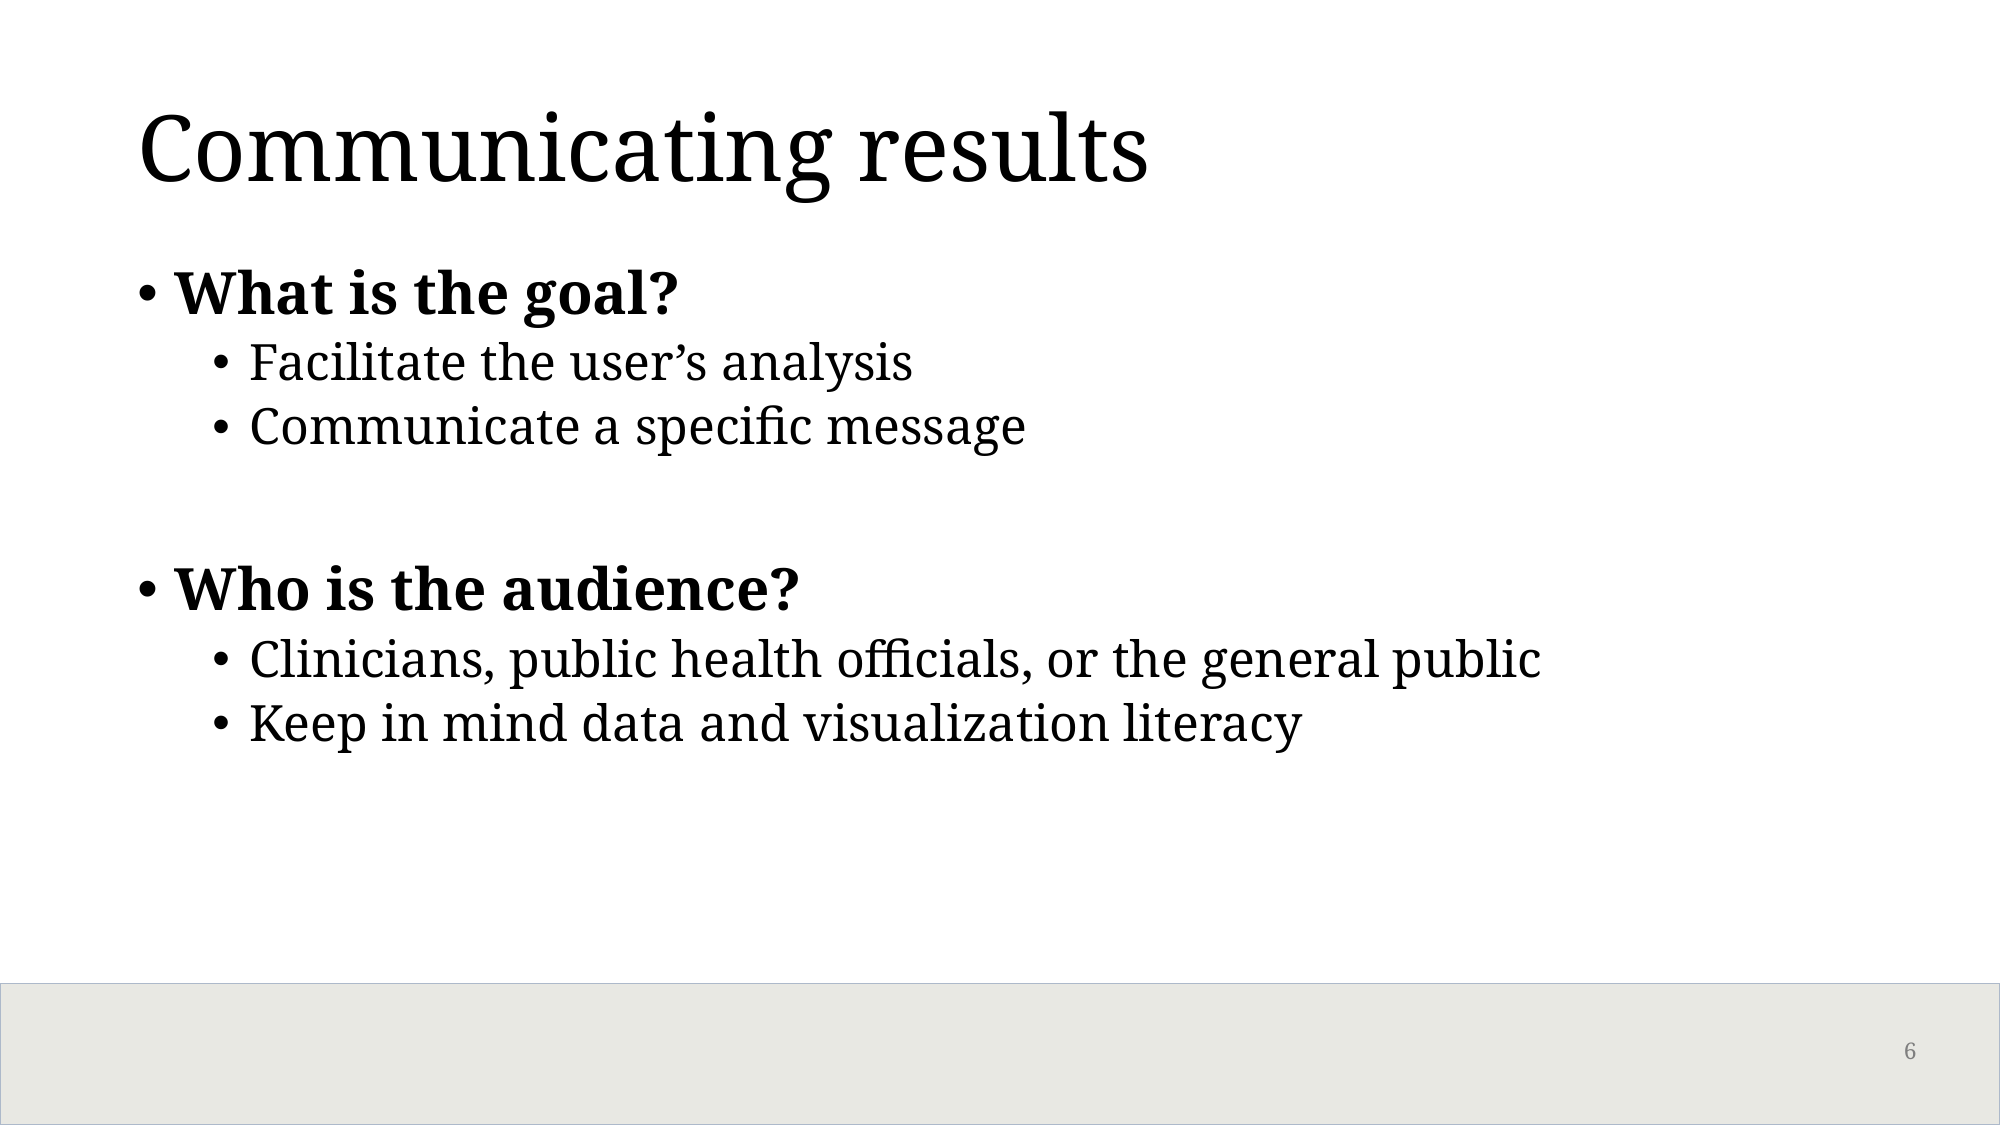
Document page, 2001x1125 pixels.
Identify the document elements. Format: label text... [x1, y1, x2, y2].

list What is the goal? Facilitate the user’s analysis Communicate a specific message Who is the audience? Clinicians, public health officials, or the general public Keep in mind data and visualization literacy [137, 256, 1863, 969]
title Communicating results [137, 59, 1863, 209]
